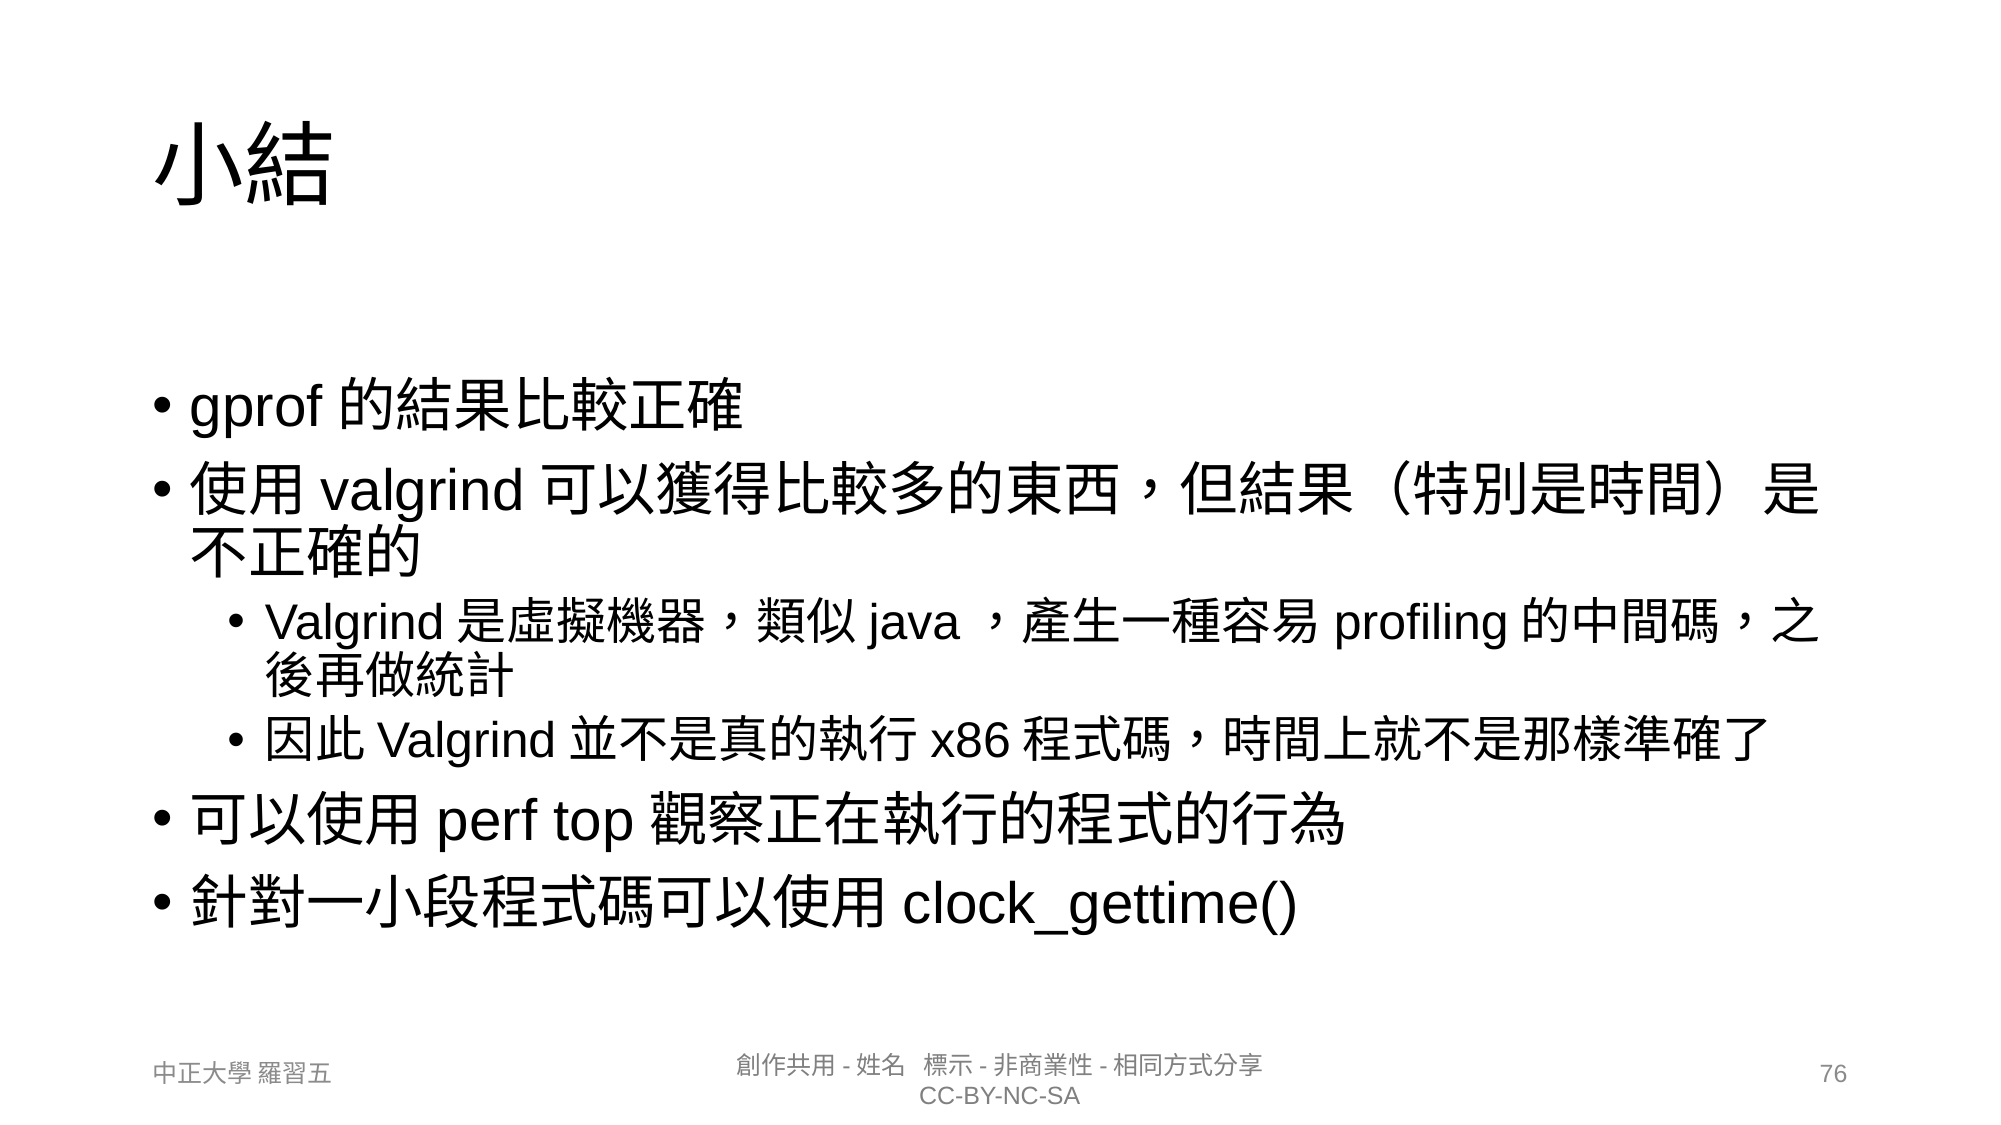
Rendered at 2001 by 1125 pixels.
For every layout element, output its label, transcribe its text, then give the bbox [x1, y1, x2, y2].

title 小結 [137, 59, 1863, 278]
list gprof的結果比較正確 使用valgrind可以獲得比較多的東西，但結果（特別是時間）是不正確的 Valgrind是虛擬機器，類似java，產生一種容易profiling的中間碼，之後再做統計 因此Valgrind並不是真的執行x86程式碼，時間上就不是那樣準確了 可以使用perf top觀察正在執行的程式的行為 針對一小段程式碼可以使用clock_gettime() [137, 299, 1863, 1014]
slide_number 76 [1412, 1042, 1863, 1103]
